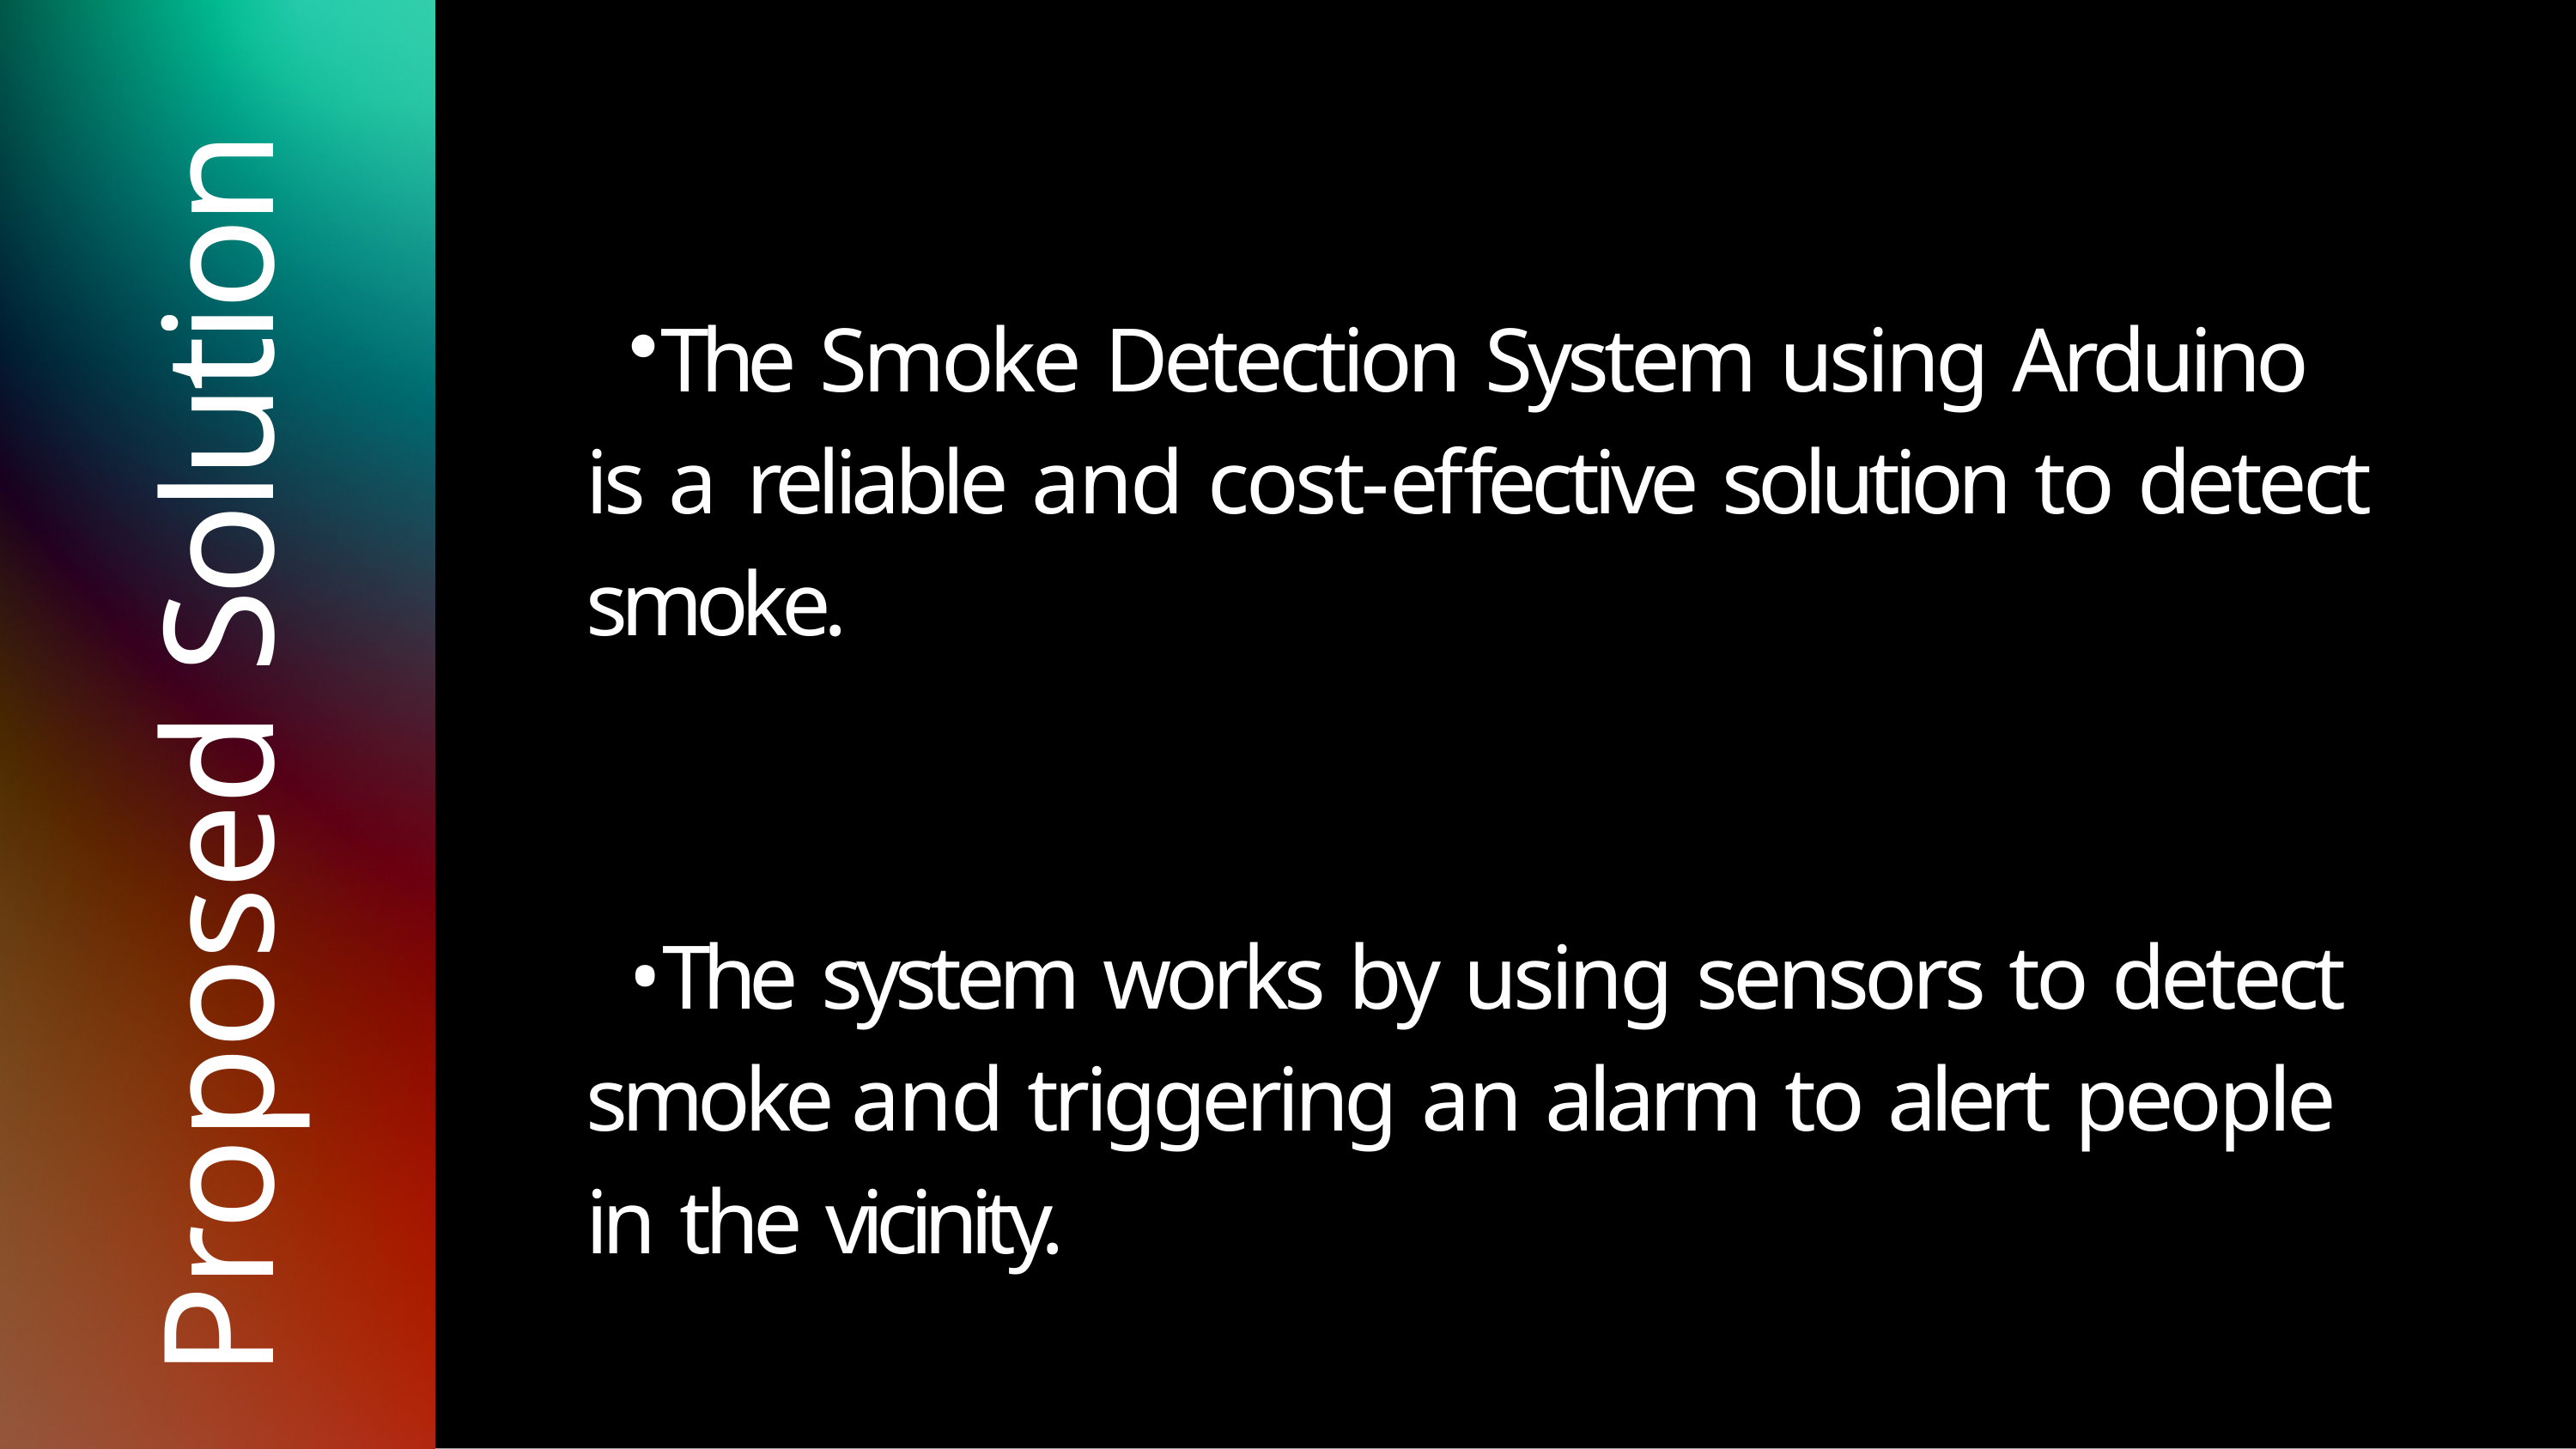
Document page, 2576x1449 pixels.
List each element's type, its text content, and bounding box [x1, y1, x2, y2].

picture [0, 0, 435, 1449]
text_box The Smoke Detection System using Arduino is a reliable and cost-effective solution to detect smoke. The system works by using sensors to detect smoke and triggering an alarm to alert people in the vicinity. [584, 285, 2404, 1271]
text_box Proposed Solution [121, 84, 313, 1379]
